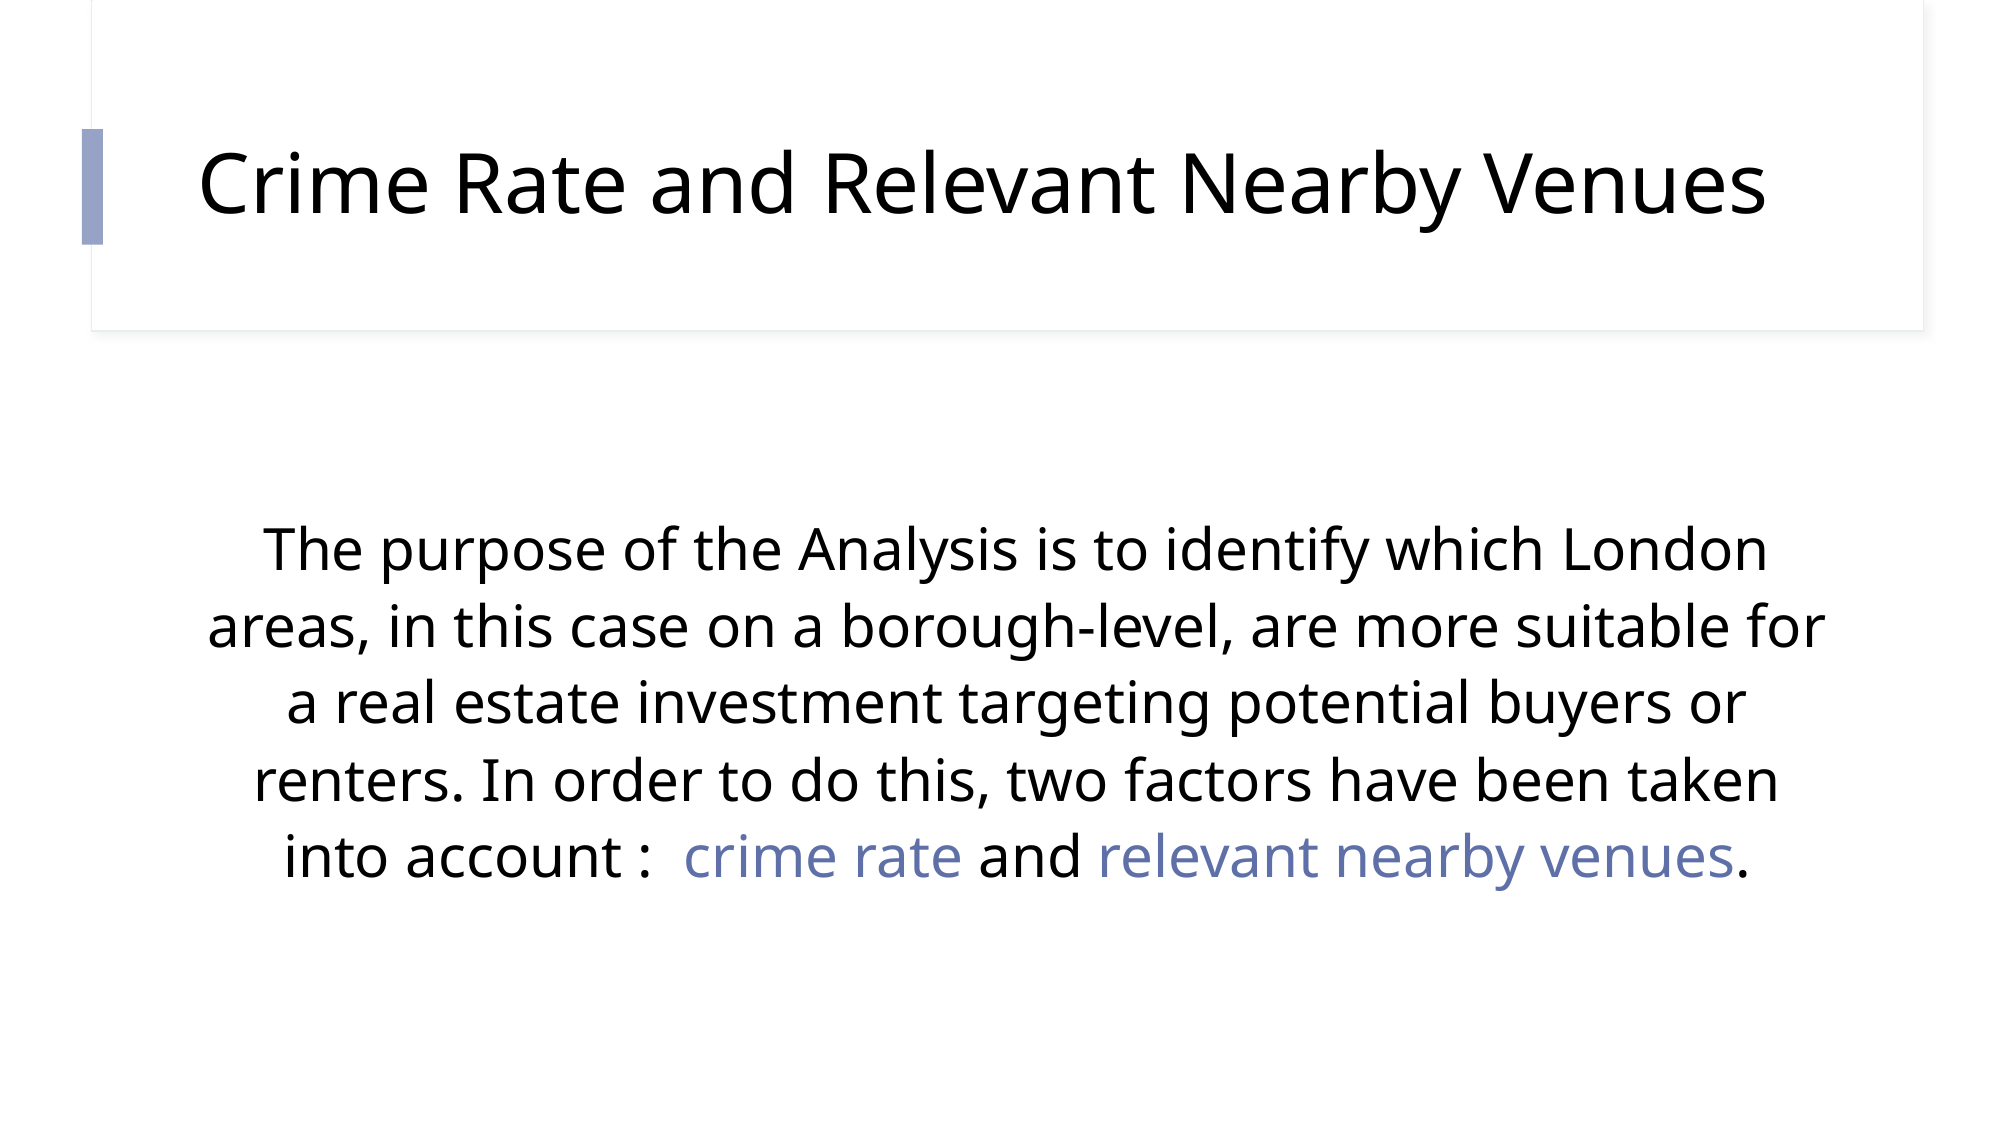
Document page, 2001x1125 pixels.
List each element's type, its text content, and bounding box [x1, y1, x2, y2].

list The purpose of the Analysis is to identify which London areas, in this case on a borough-level, are more suitable for a real estate investment targeting potential buyers or renters. In order to do this, two factors have been taken into account : crime rate and relevant nearby venues. [183, 406, 1851, 1013]
title Crime Rate and Relevant Nearby Venues [183, 90, 1851, 284]
